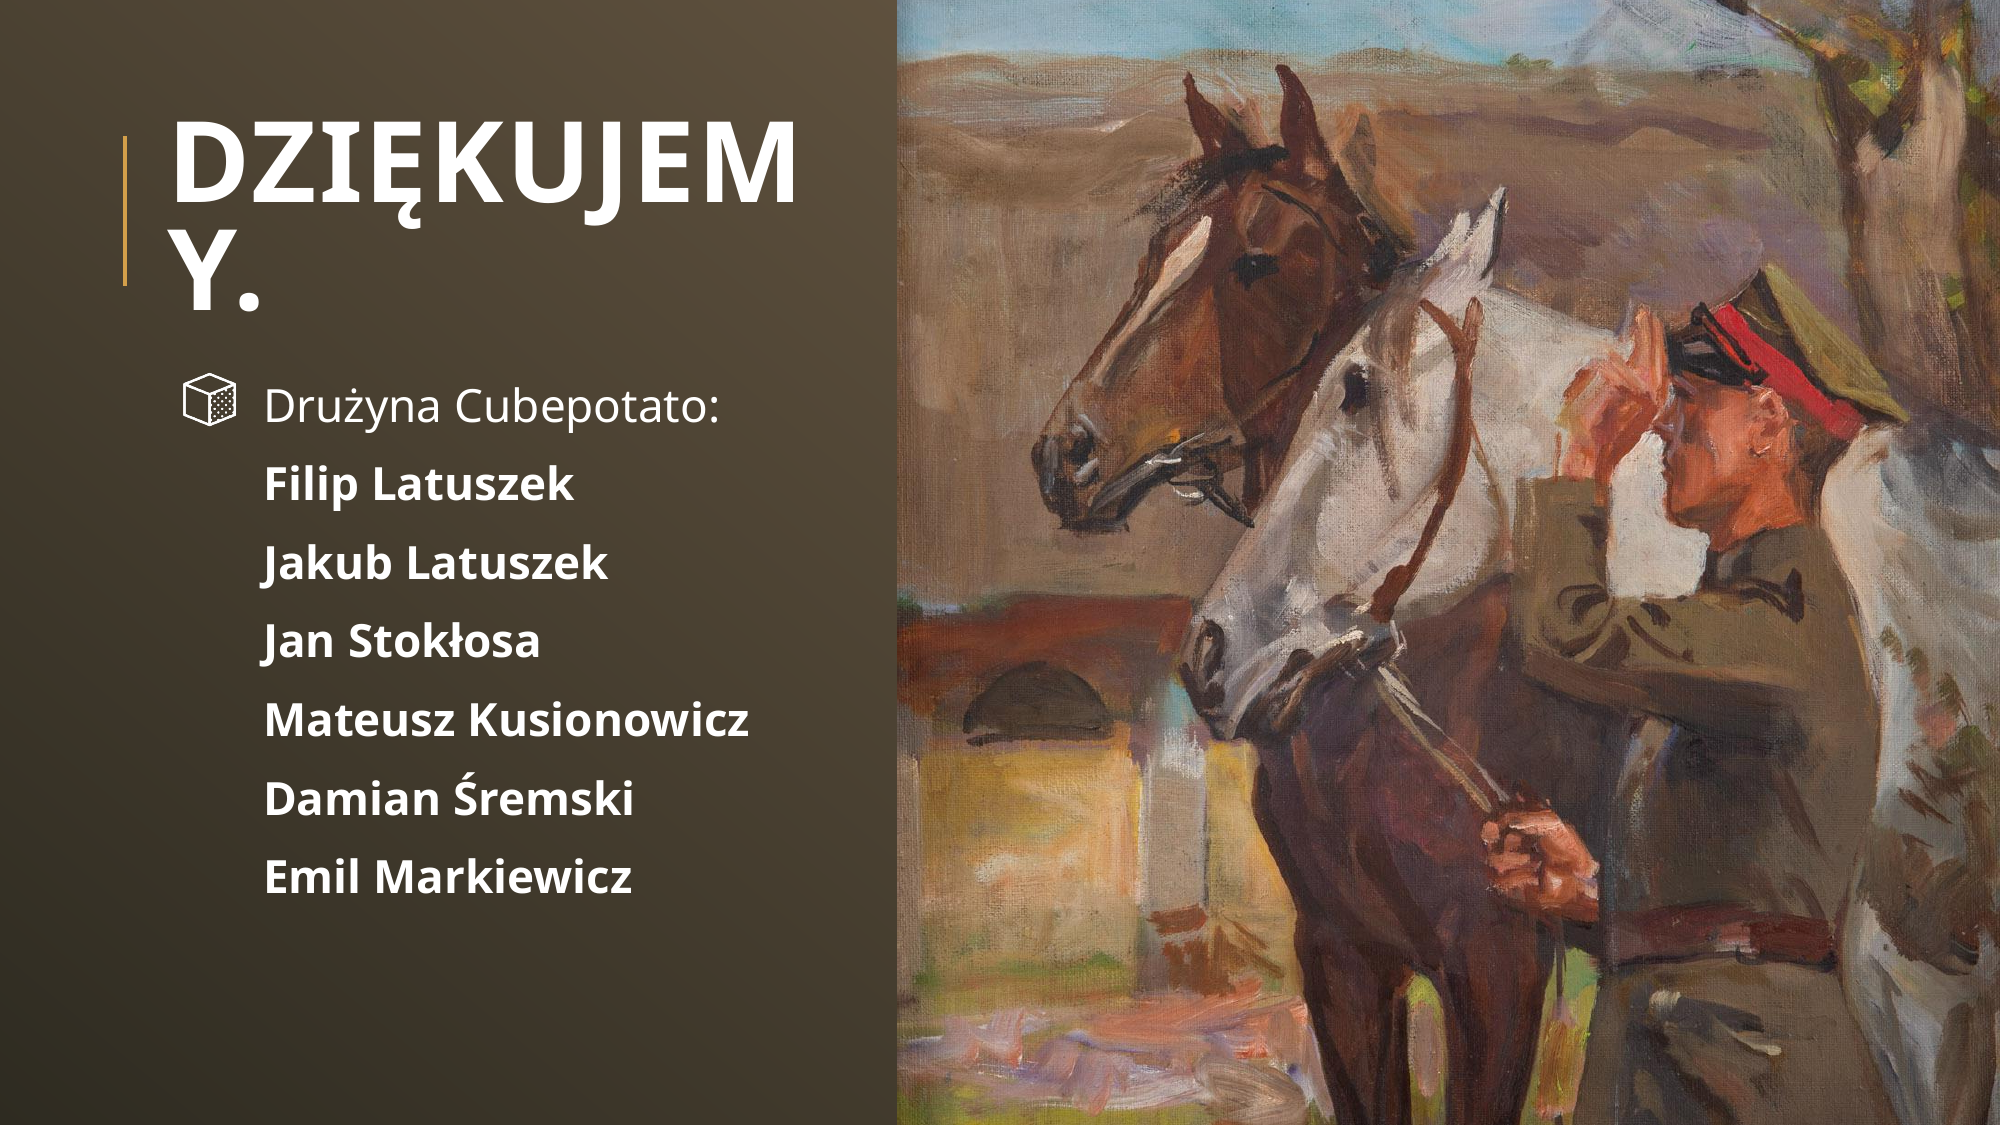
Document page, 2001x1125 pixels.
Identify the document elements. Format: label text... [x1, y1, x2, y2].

picture [178, 369, 241, 432]
text_box [0, 0, 889, 1125]
picture [896, 0, 2000, 1125]
title Dziękujemy. [168, 96, 845, 342]
list Drużyna Cubepotato: Filip Latuszek Jakub Latuszek Jan Stokłosa Mateusz Kusionowicz Damian Śremski Emil Markiewicz [240, 375, 863, 1020]
